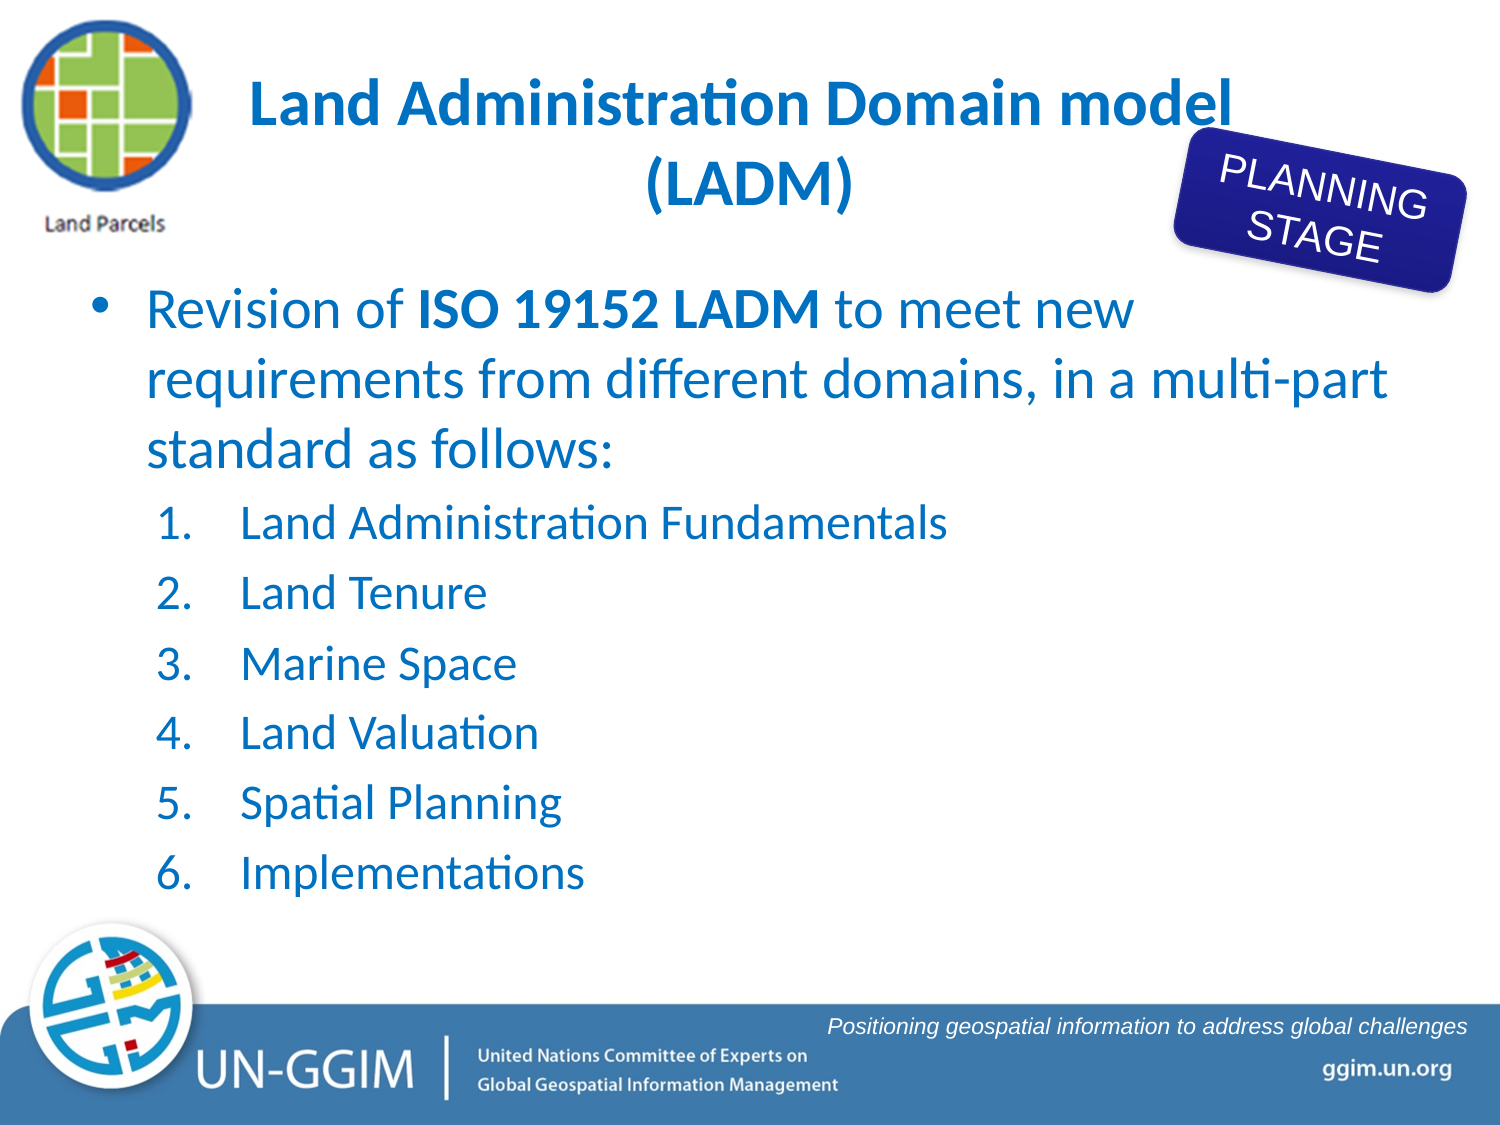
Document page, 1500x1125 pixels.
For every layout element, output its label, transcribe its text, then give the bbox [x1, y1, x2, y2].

picture [0, 0, 1500, 1125]
list Revision of ISO 19152 LADM to meet new requirements from different domains, in a multi-part standard as follows: Land Administration Fundamentals Land Tenure Marine Space Land Valuation Spatial Planning Implementations [75, 262, 1425, 1005]
text_box PLANNING STAGE [1174, 127, 1467, 293]
title Land Administration Domain model (LADM) [223, 45, 1425, 233]
